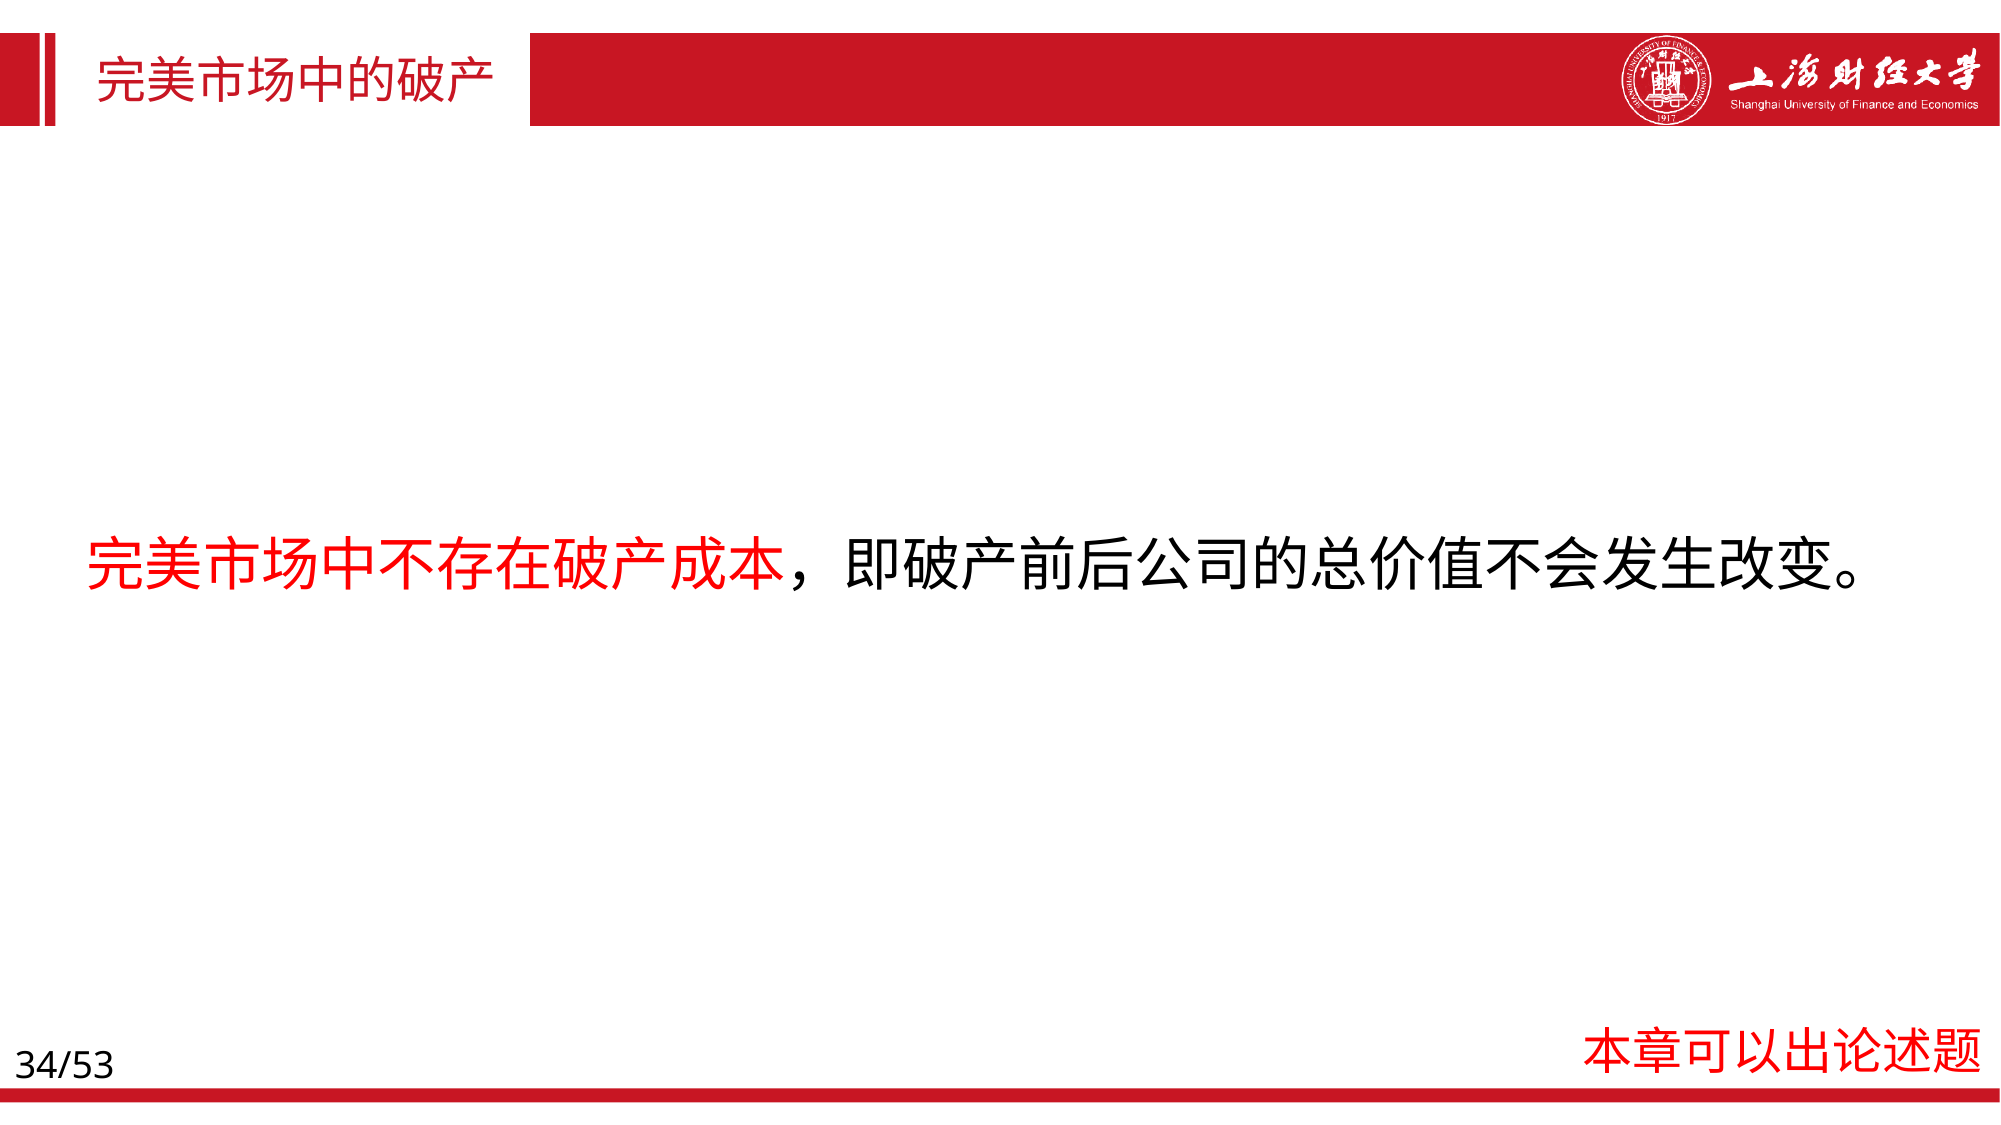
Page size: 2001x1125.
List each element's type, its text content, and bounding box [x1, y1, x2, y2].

text_box 完美市场中不存在破产成本，即破产前后公司的总价值不会发生改变。 [71, 519, 1887, 605]
text_box 完美市场中的破产 [82, 41, 512, 116]
picture [1595, 0, 2000, 172]
text_box 本章可以出论述题 [1567, 1011, 1998, 1087]
